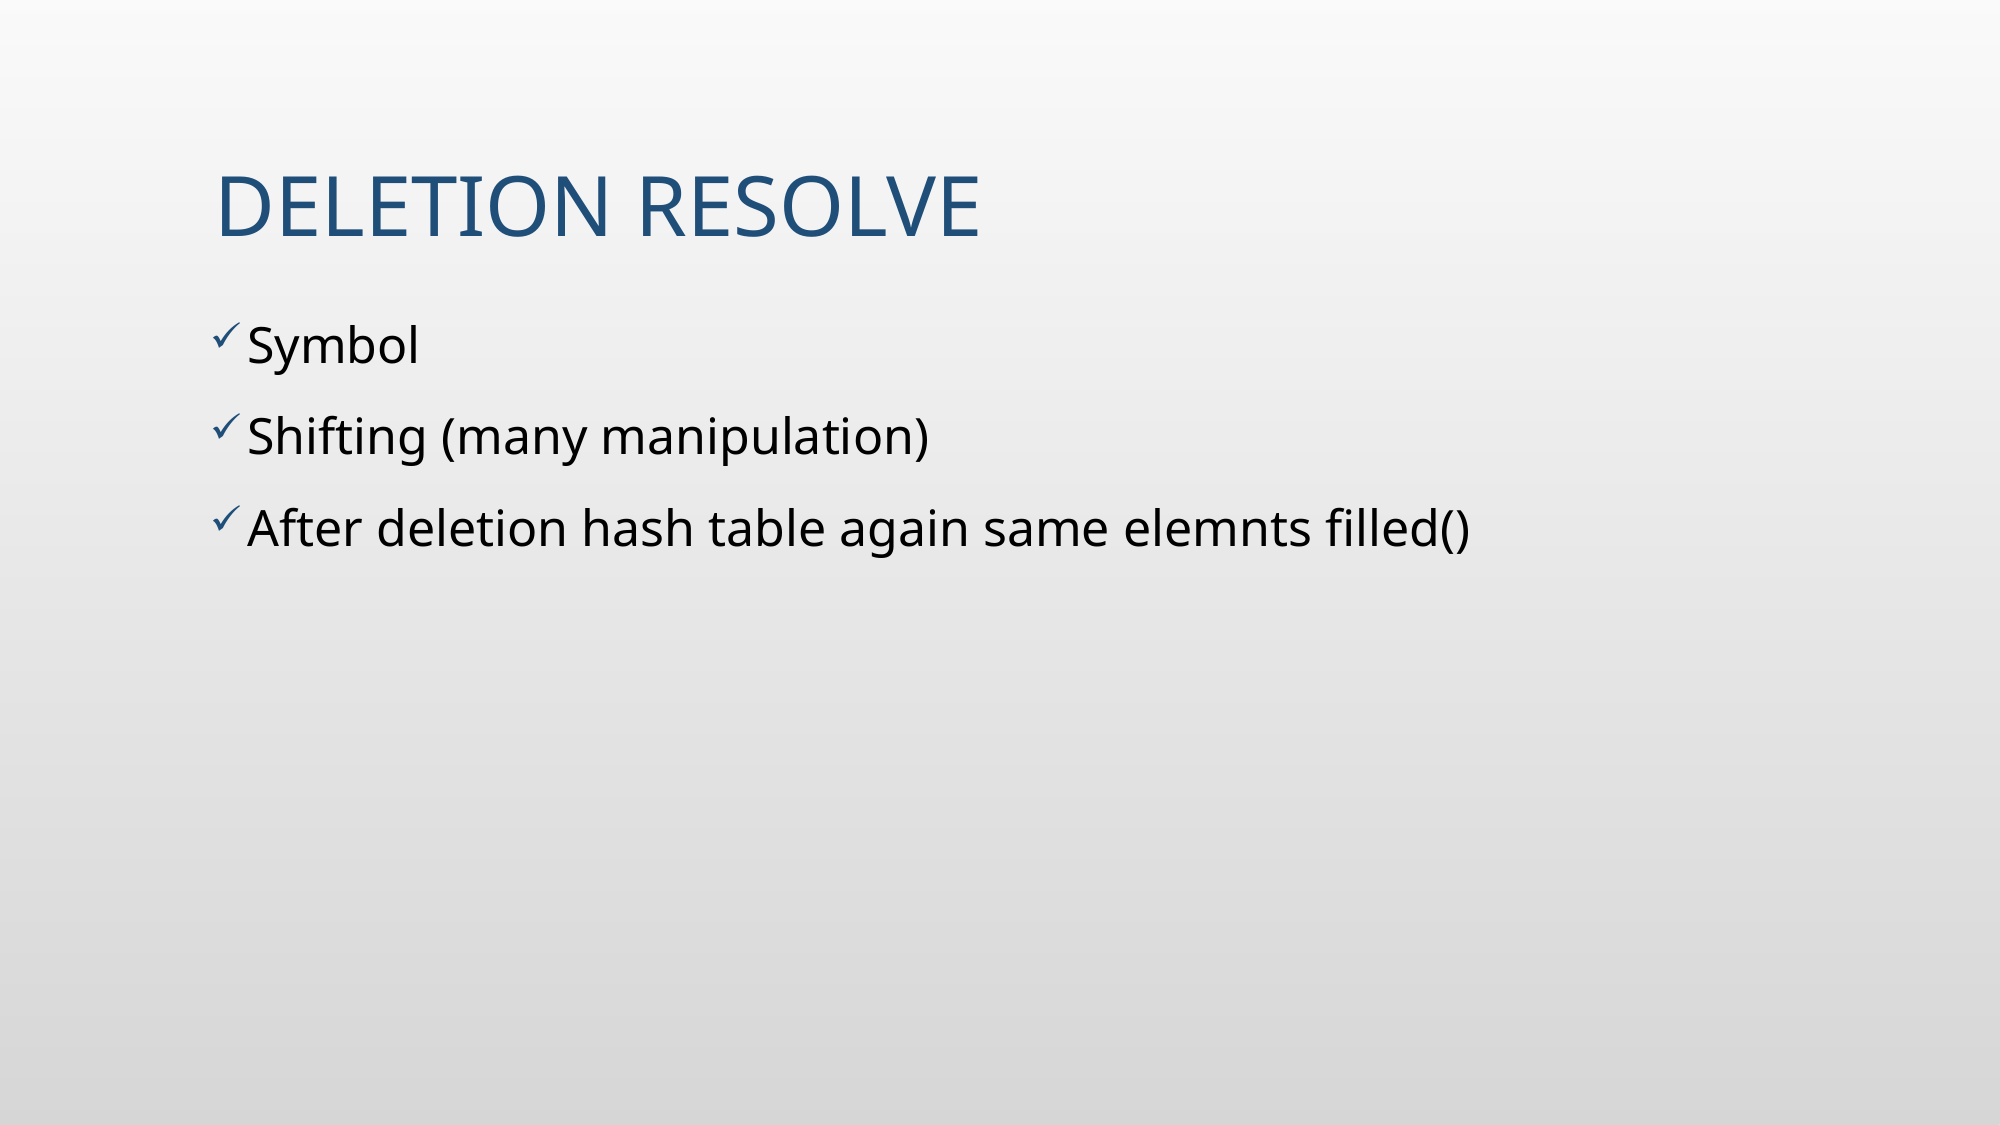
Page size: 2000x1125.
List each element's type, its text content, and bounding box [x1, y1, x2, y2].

title Deletion resolve [199, 45, 1800, 263]
list Symbol Shifting (many manipulation) After deletion hash table again same elemnts filled() [187, 312, 1788, 1025]
